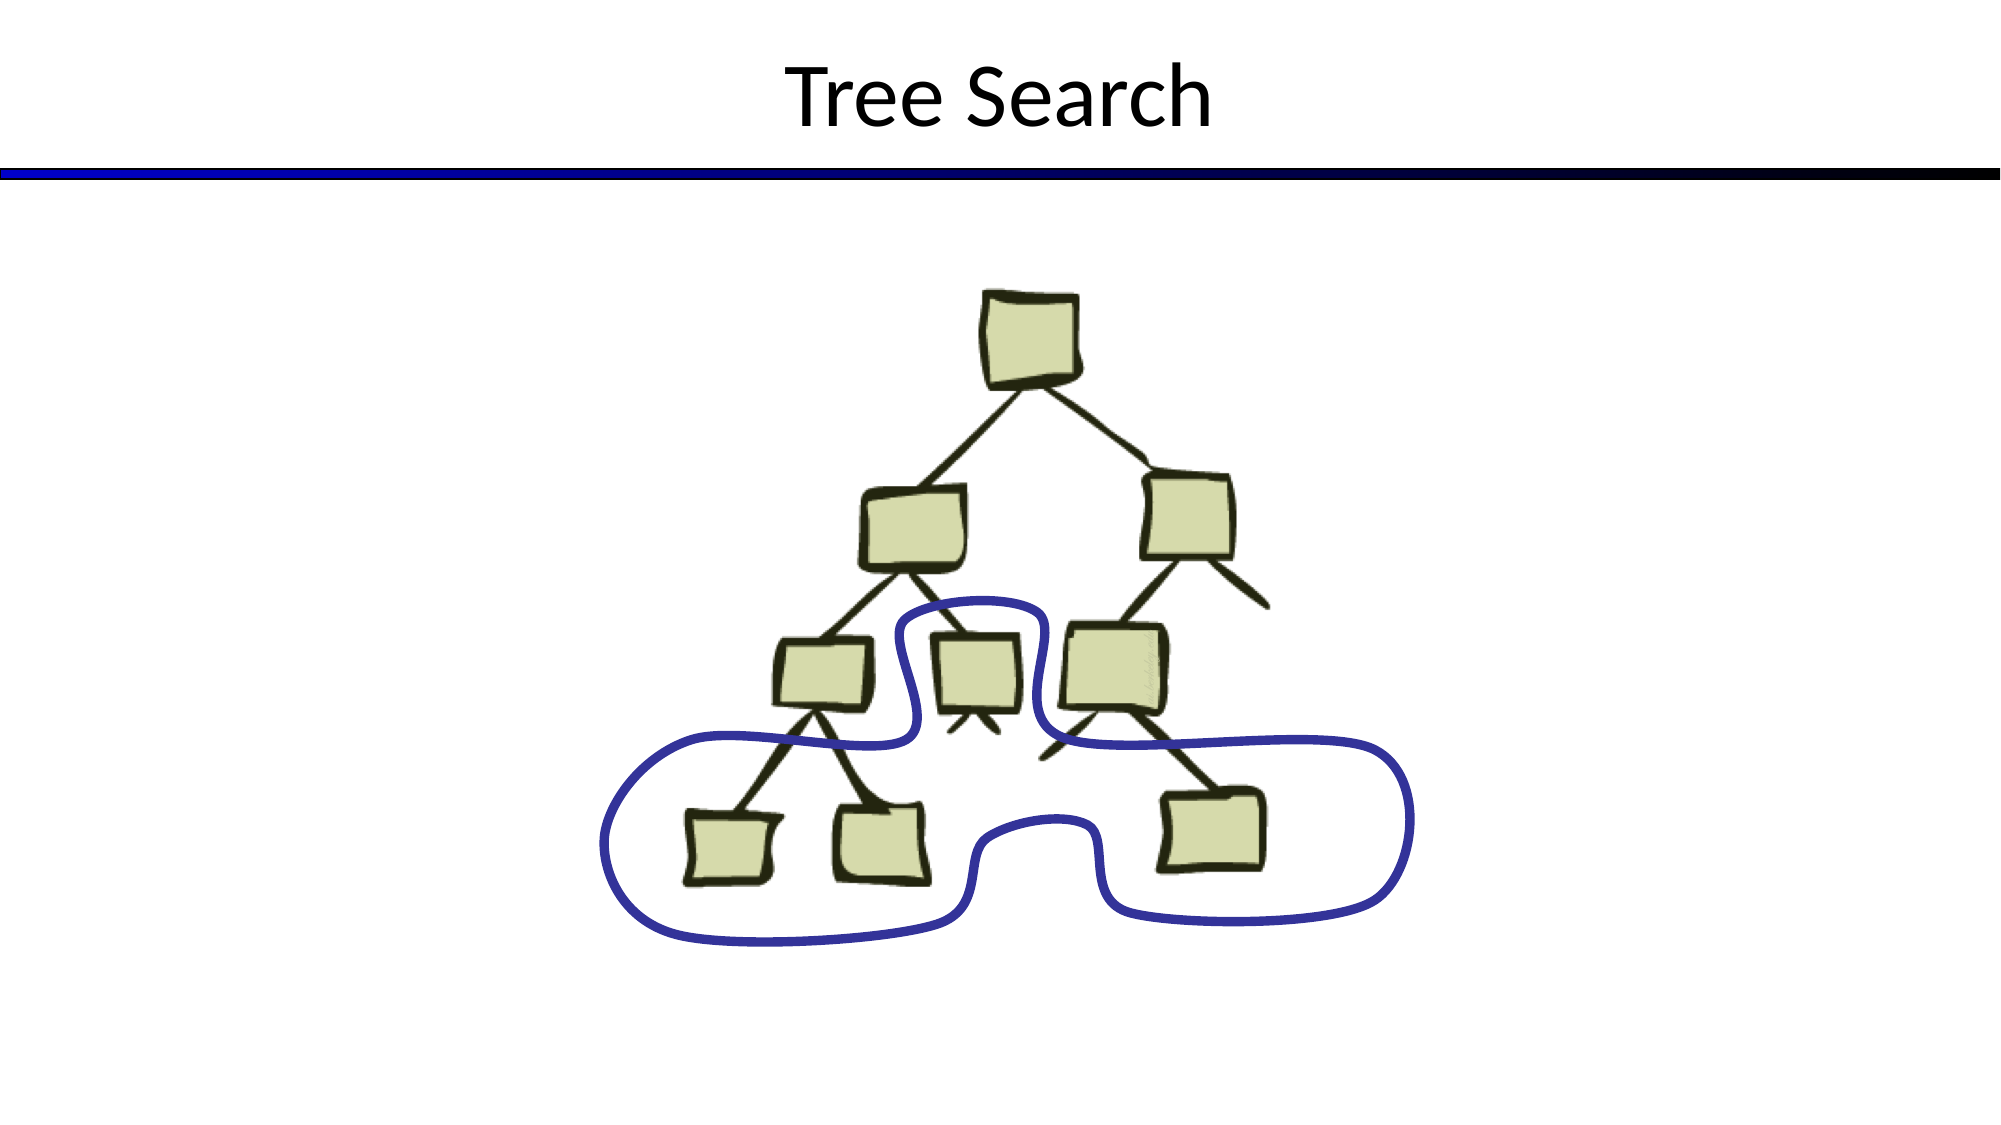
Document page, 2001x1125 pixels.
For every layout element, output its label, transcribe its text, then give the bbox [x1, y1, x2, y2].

text_box [602, 792, 620, 899]
picture [625, 237, 1285, 938]
title Tree Search [0, 0, 2000, 184]
text_box [1290, 737, 1413, 922]
